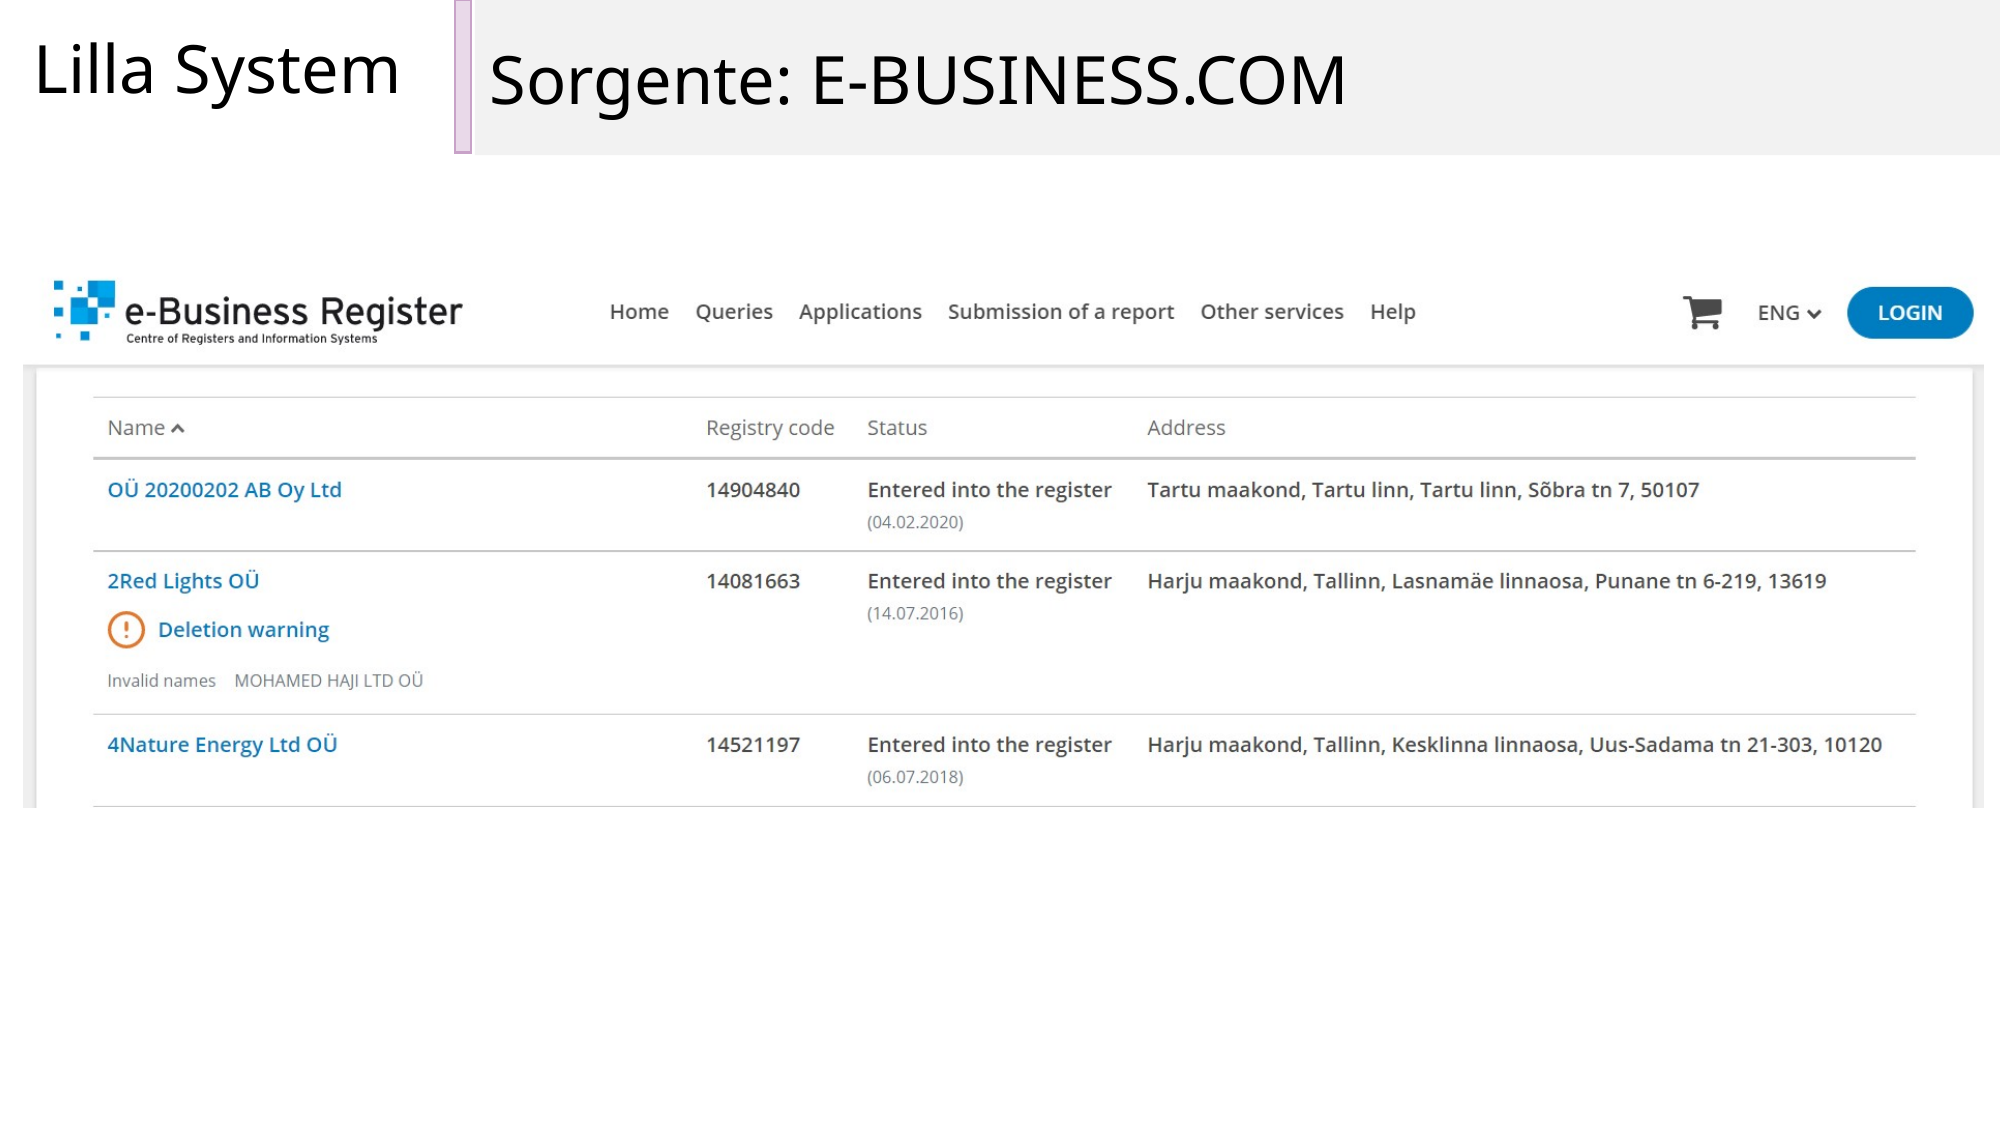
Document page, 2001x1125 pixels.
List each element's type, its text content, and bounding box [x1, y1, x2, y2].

picture [23, 261, 1984, 808]
text_box [454, 0, 472, 154]
text_box Lilla System [18, 19, 469, 115]
text_box Sorgente: E-BUSINESS.COM [474, 0, 2000, 156]
